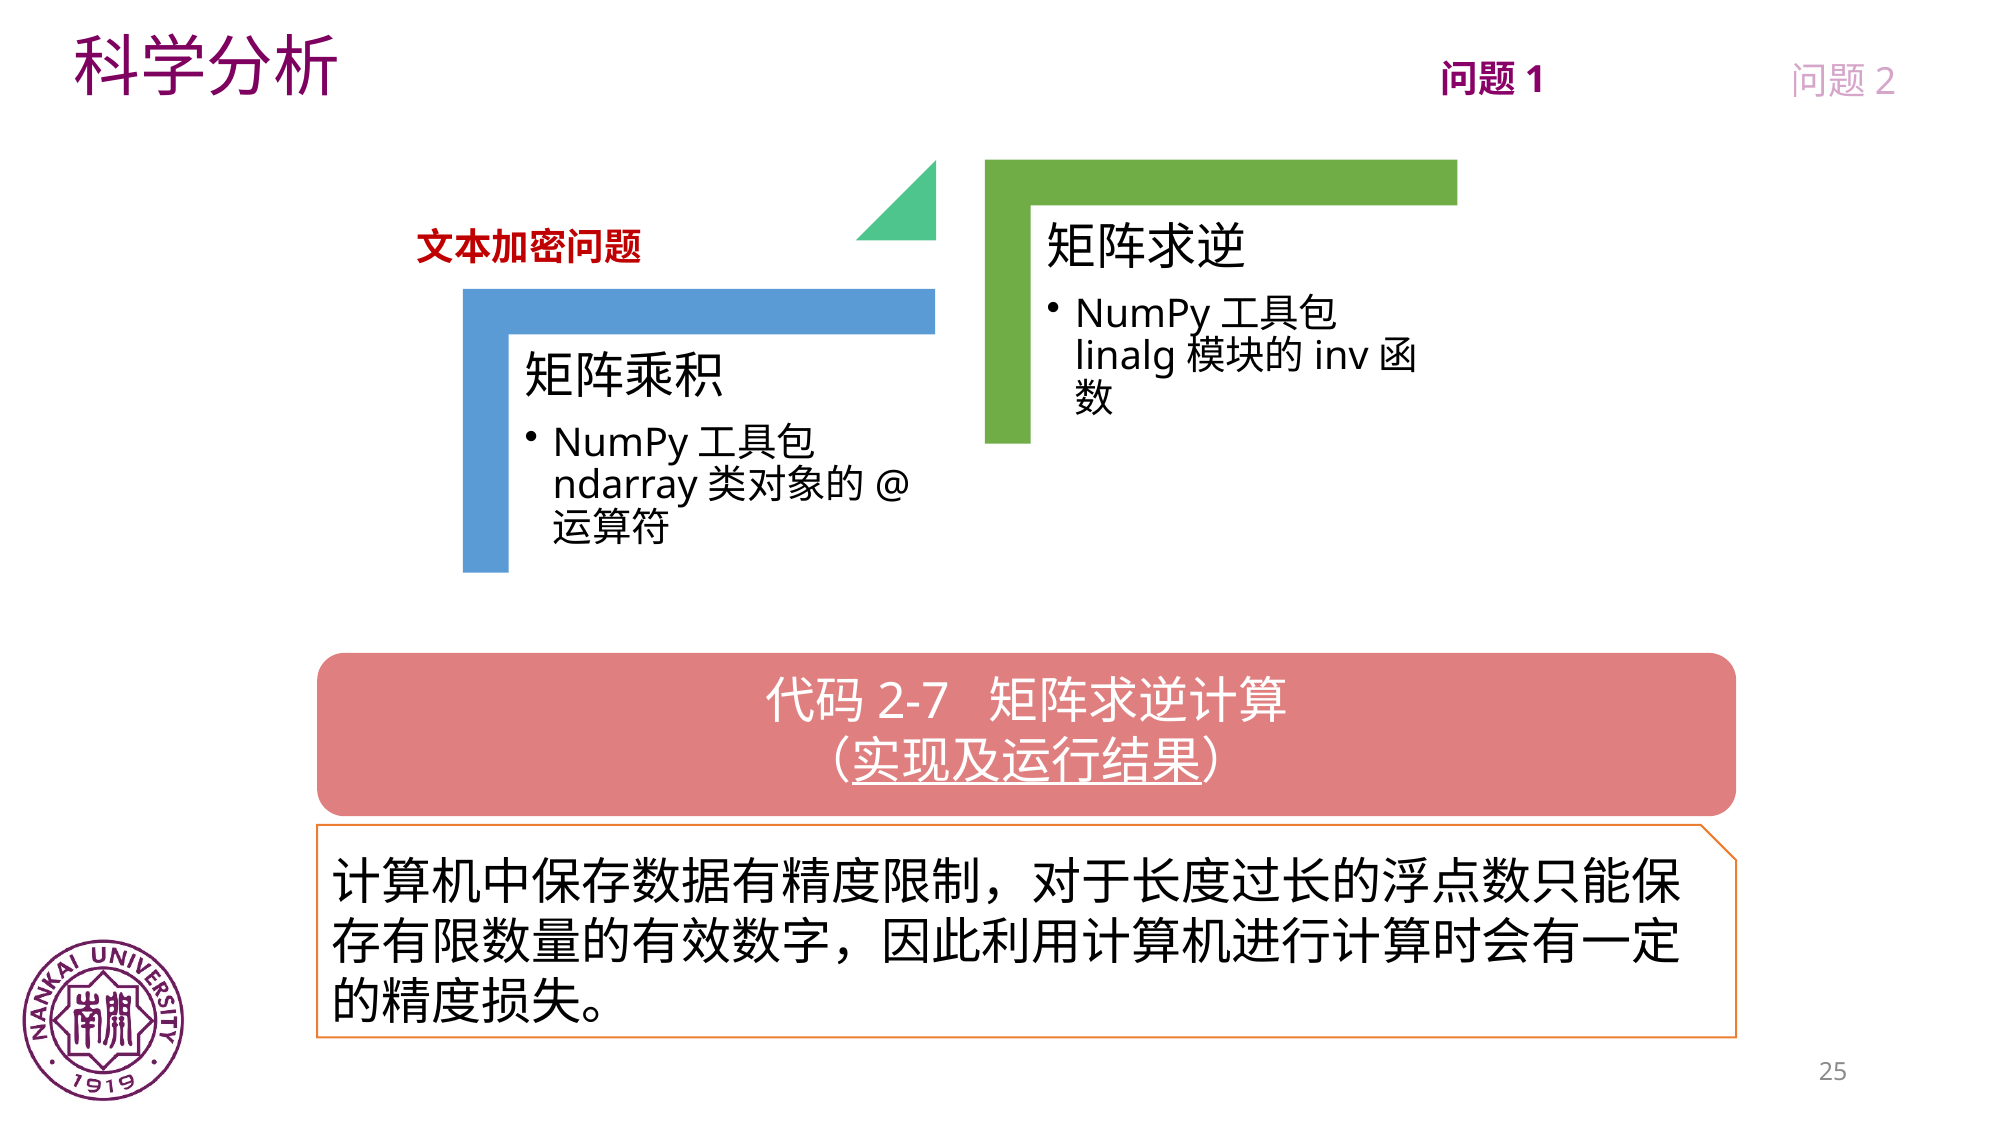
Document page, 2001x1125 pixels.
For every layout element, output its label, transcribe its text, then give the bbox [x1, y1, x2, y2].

text_box 问题2 [1583, 49, 2000, 110]
text_box 问题1 [1387, 47, 1600, 108]
text_box 计算机中保存数据有精度限制，对于长度过长的浮点数只能保存有限数量的有效数字，因此利用计算机进行计算时会有一定的精度损失。 [316, 823, 1738, 1039]
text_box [58, 159, 1863, 710]
picture [20, 937, 186, 1103]
slide_number 25 [1412, 1042, 1863, 1103]
text_box 代码2-7 矩阵求逆计算 （实现及运行结果） [317, 710, 1737, 817]
text_box 科学分析 [58, 16, 1016, 112]
